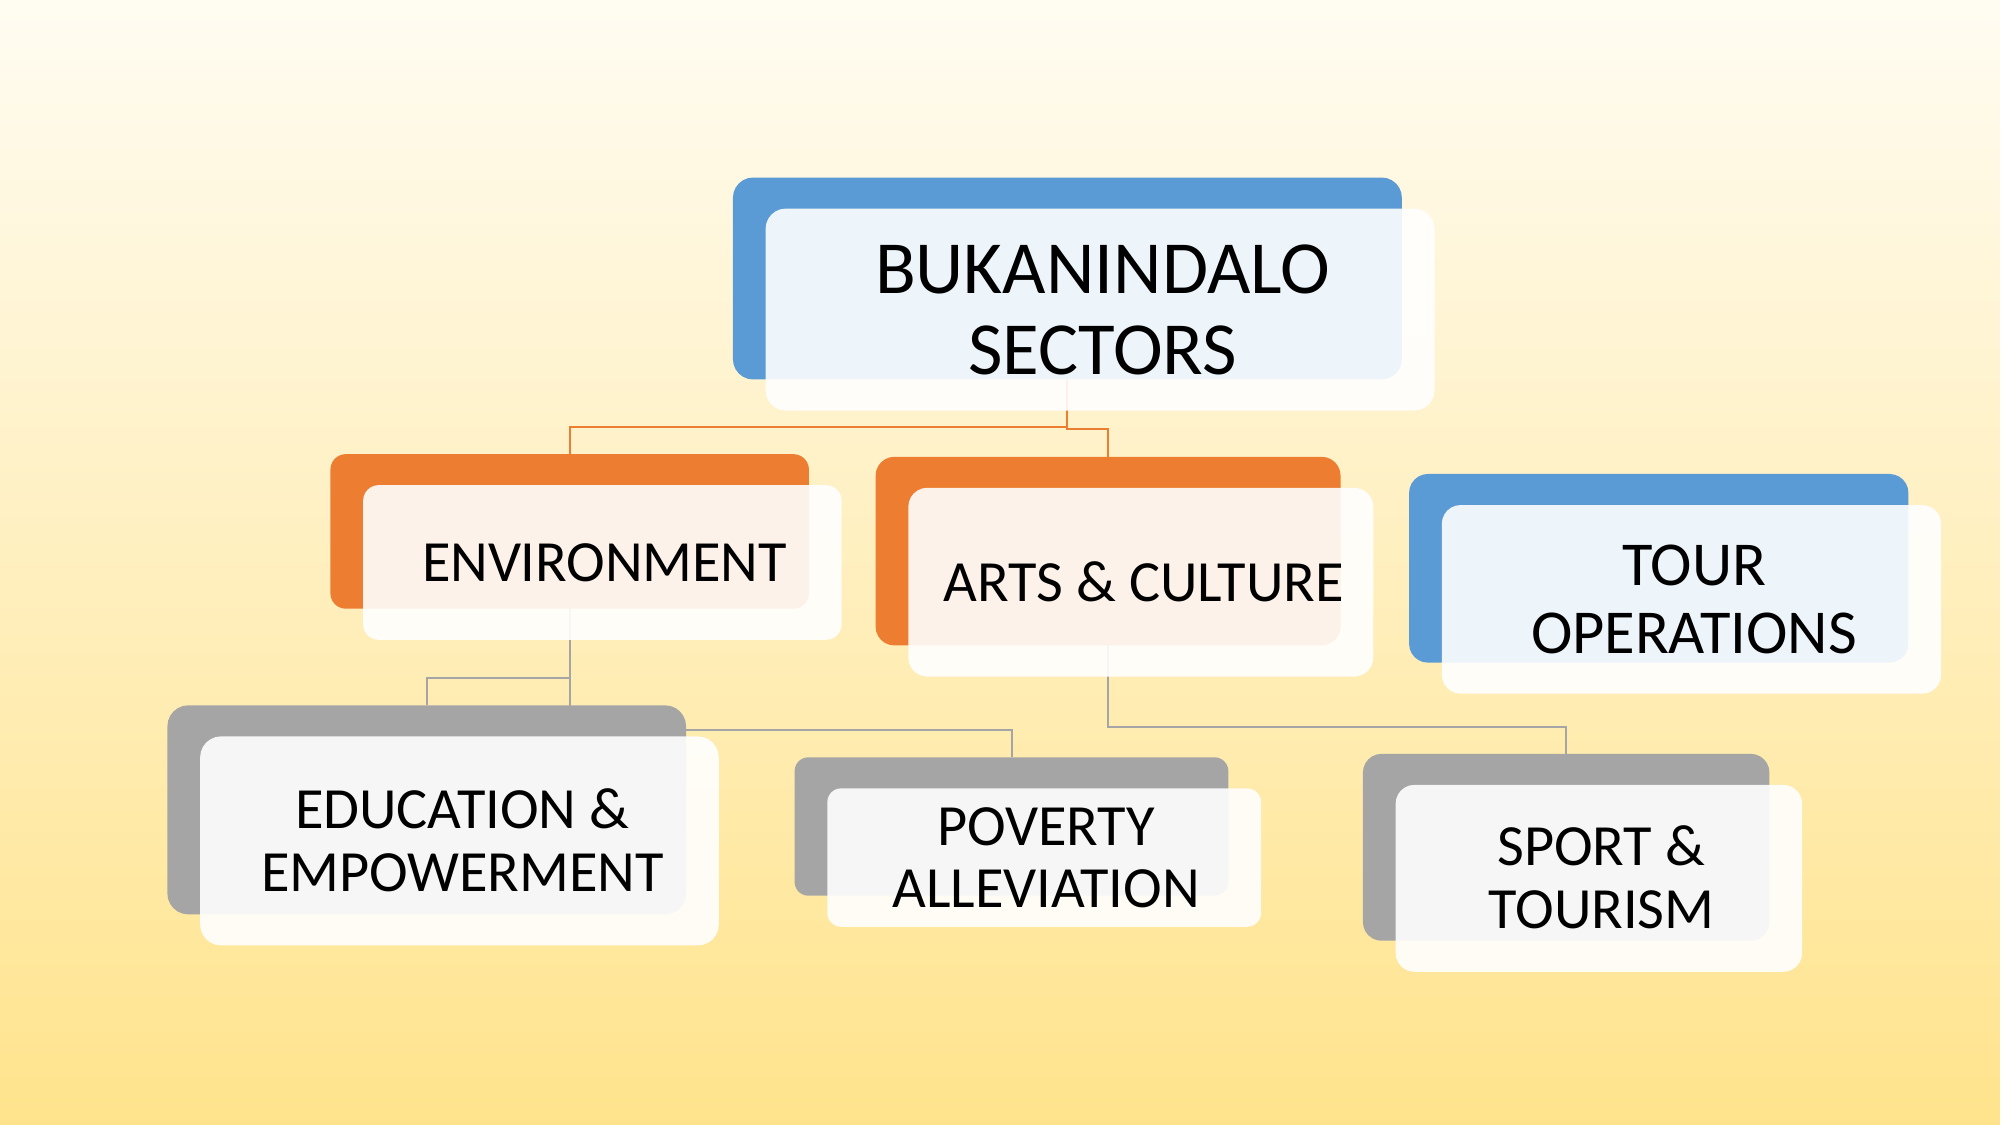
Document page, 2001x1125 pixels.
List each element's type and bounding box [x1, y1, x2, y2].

text_box [172, 102, 2000, 1033]
